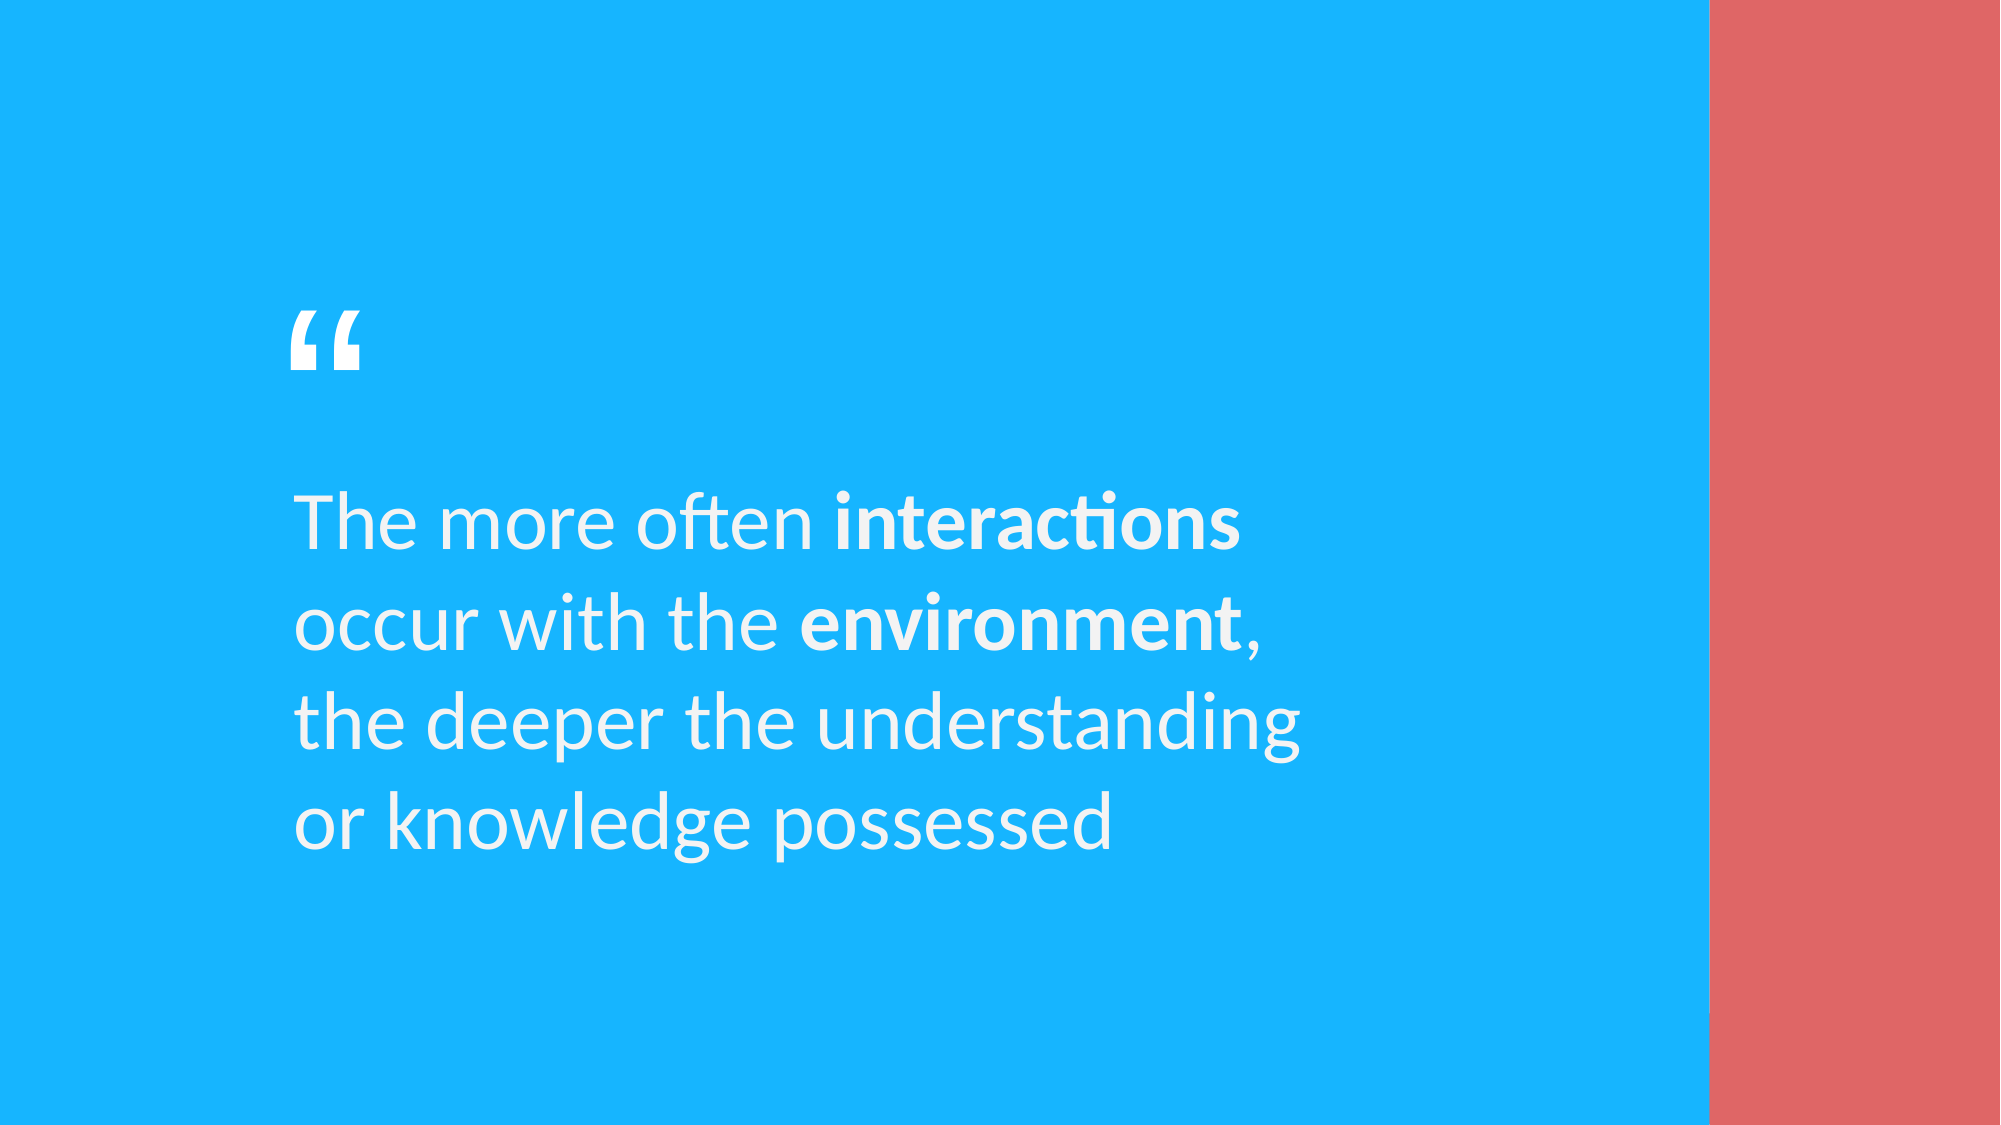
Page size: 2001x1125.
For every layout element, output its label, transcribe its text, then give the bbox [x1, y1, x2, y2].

text_box The more often interactions occur with the environment, the deeper the understanding or knowledge possessed [291, 463, 1367, 867]
title “ [278, 224, 418, 548]
text_box [0, 0, 1709, 1125]
text_box [1709, 0, 2000, 1125]
